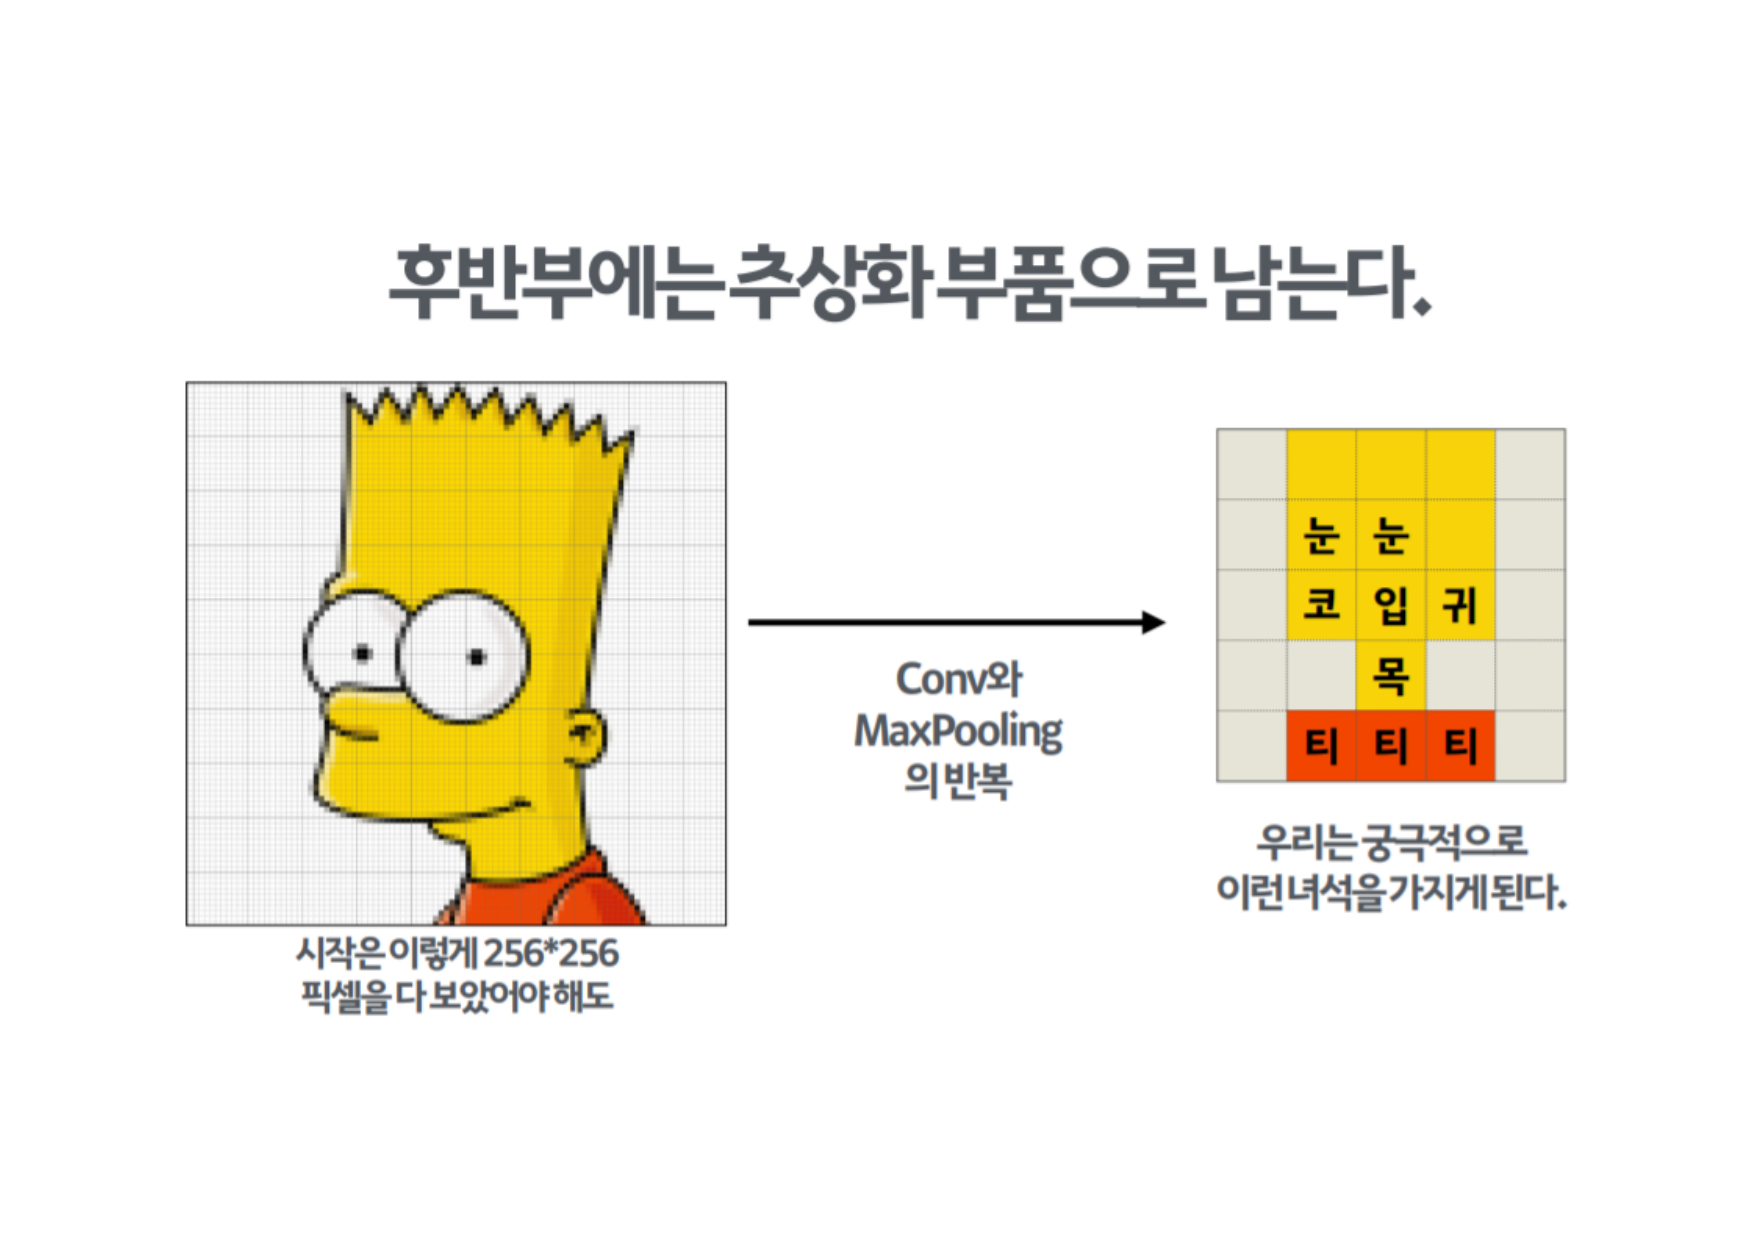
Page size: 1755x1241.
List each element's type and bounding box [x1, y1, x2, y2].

picture [153, 213, 1601, 1027]
